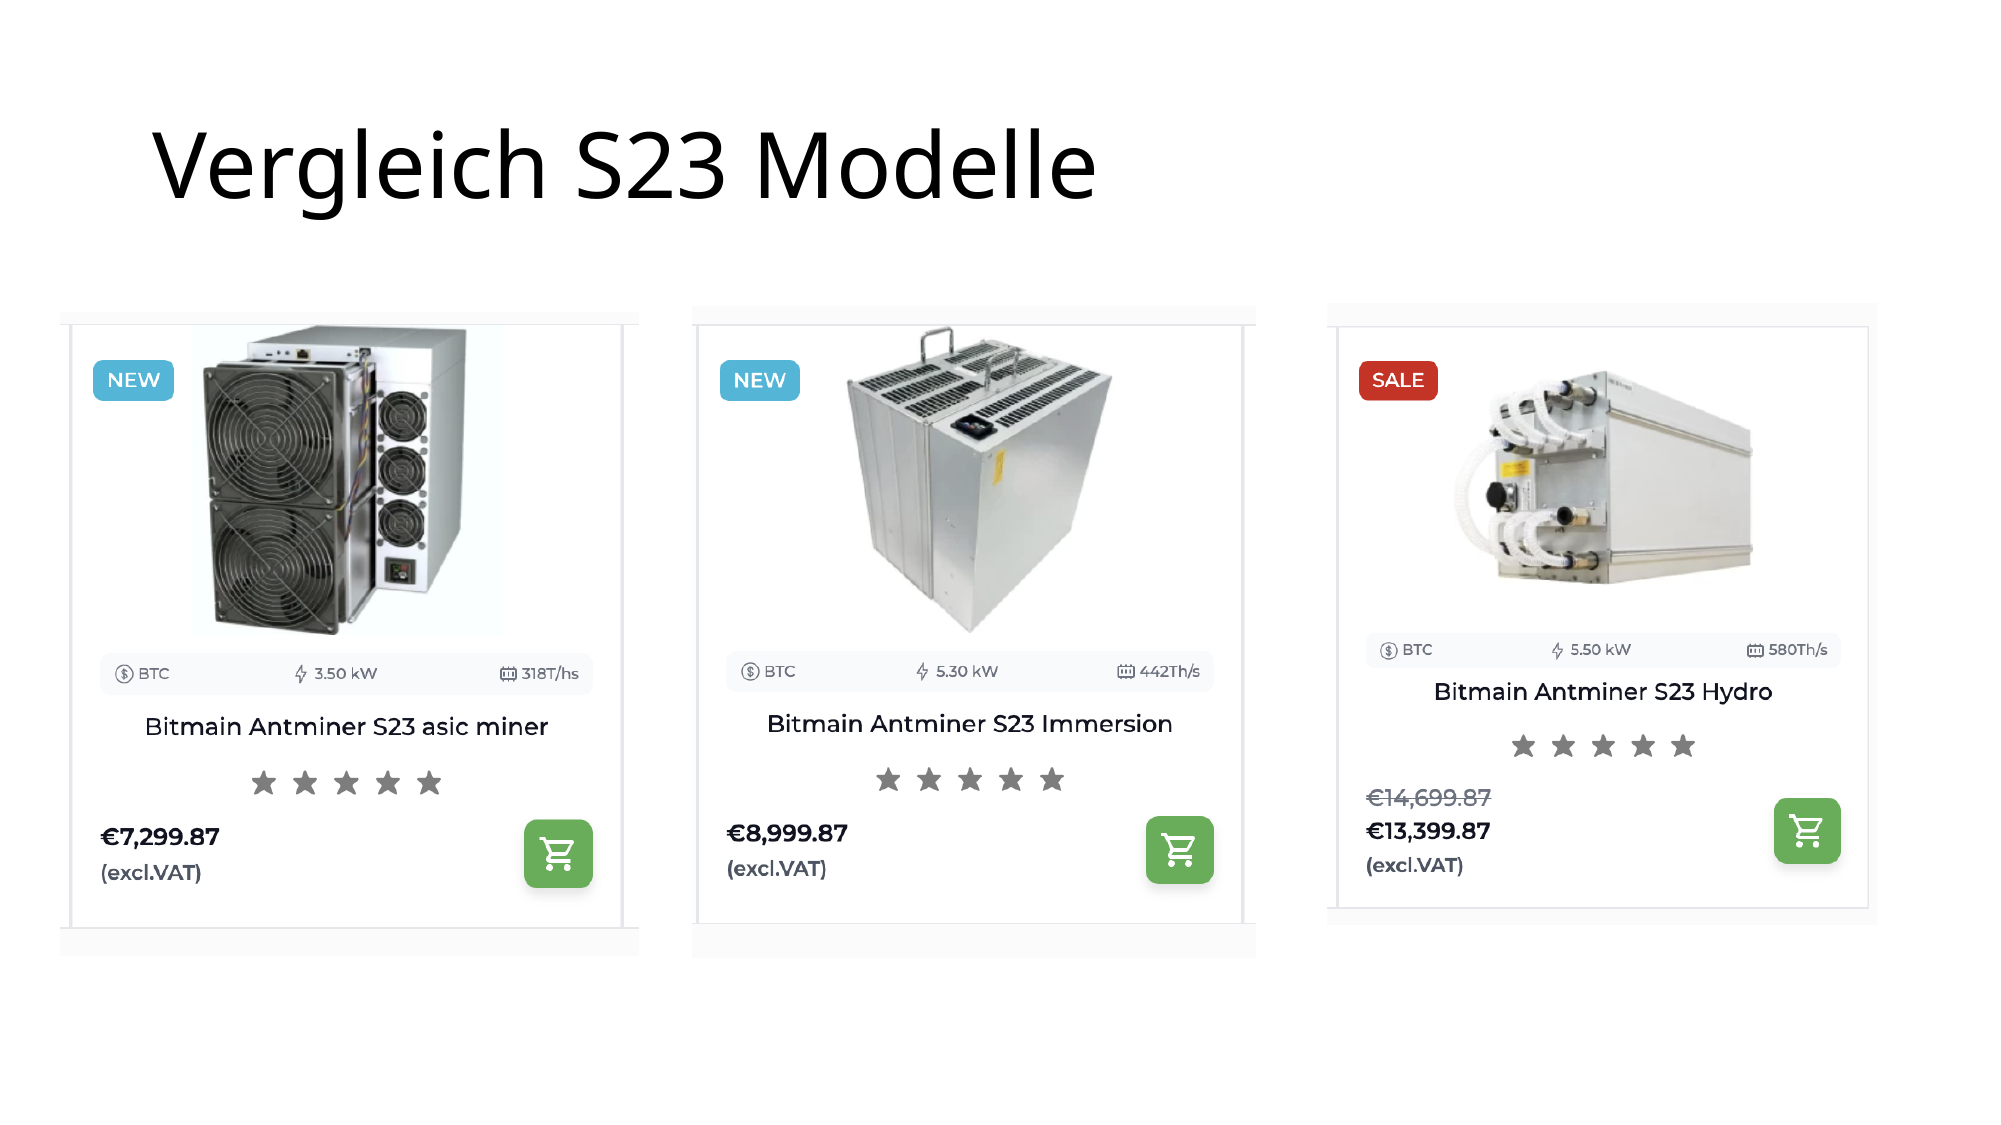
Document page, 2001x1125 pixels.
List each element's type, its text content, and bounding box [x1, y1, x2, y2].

title Vergleich S23 Modelle [137, 59, 1863, 278]
picture [691, 306, 1257, 958]
picture [1327, 302, 1878, 926]
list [60, 311, 639, 956]
